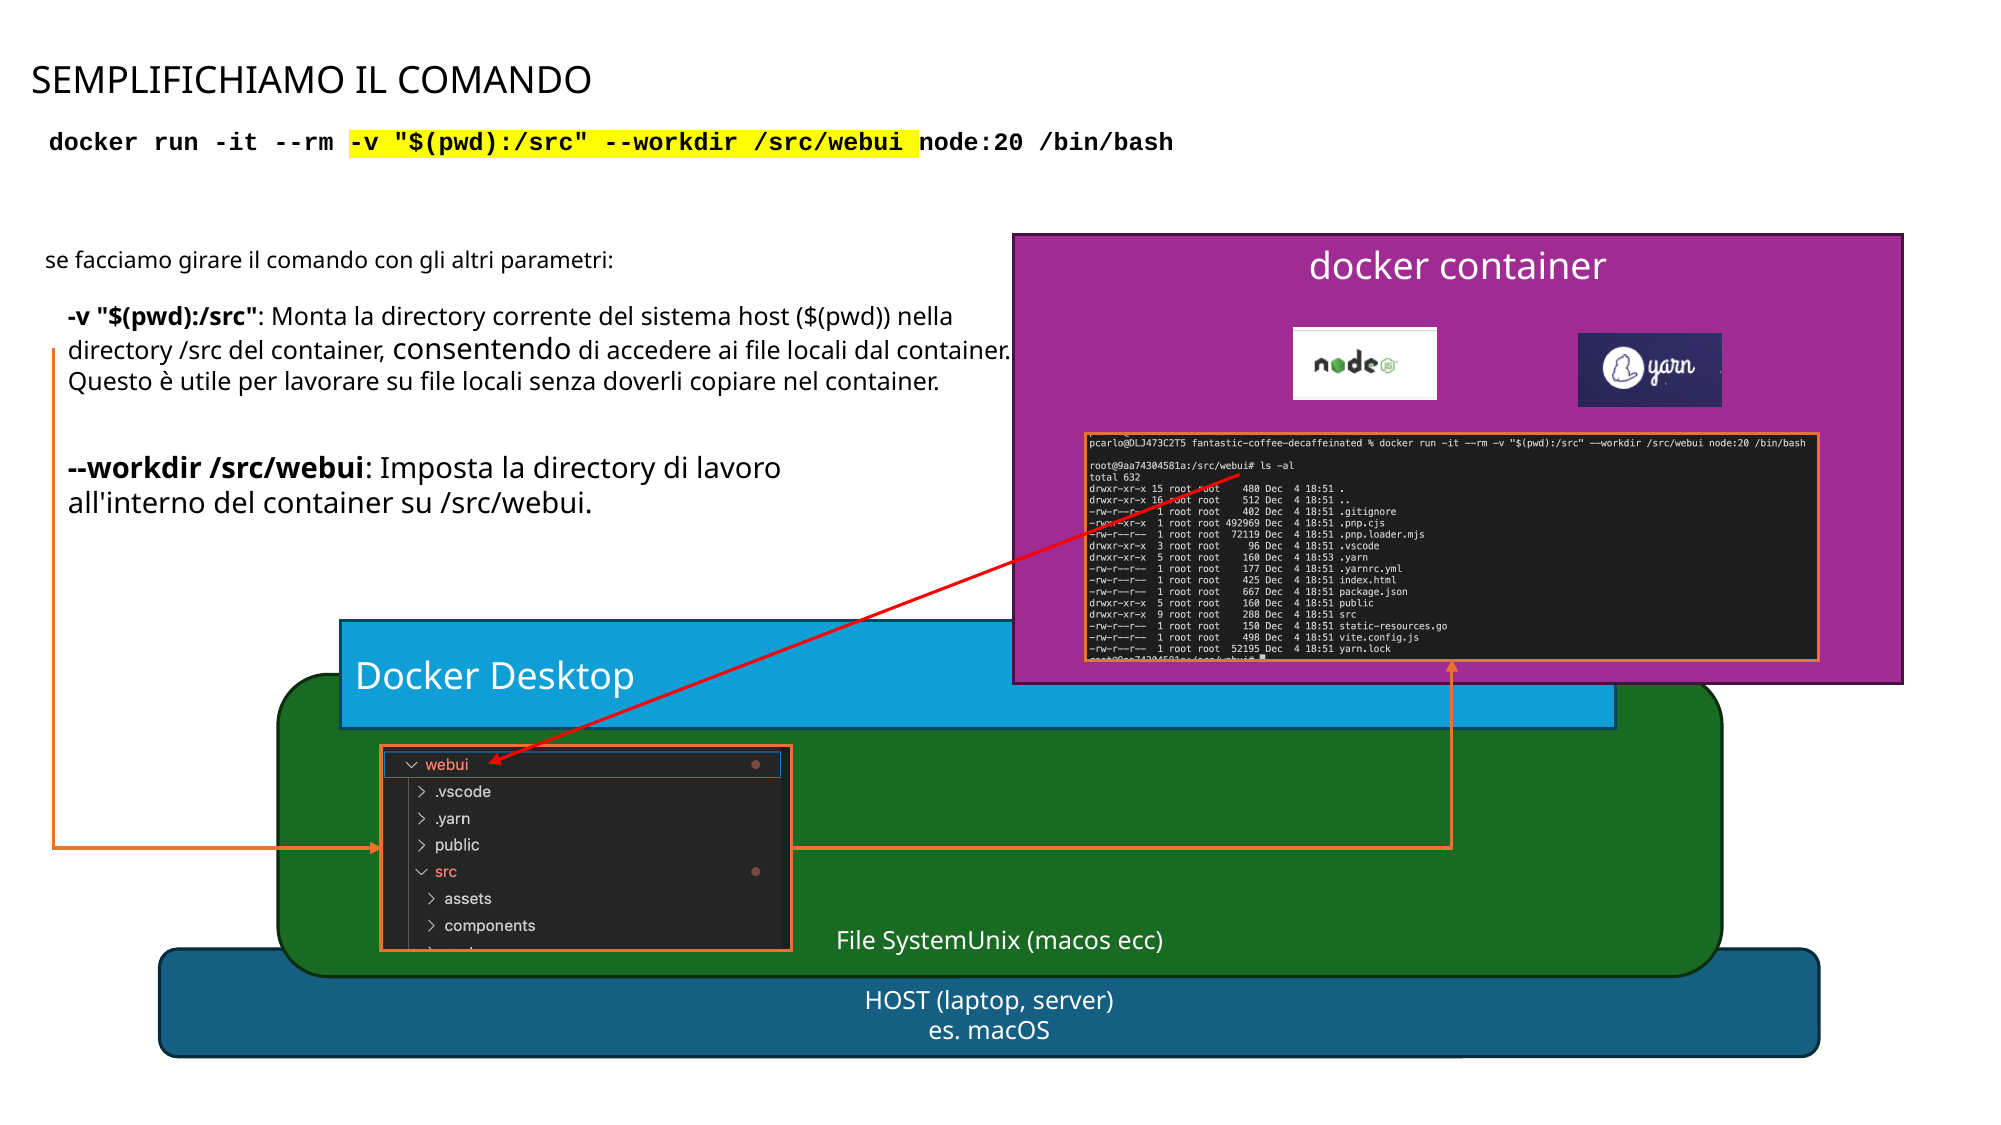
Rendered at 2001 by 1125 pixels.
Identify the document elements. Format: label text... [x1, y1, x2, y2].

picture [1292, 326, 1438, 401]
text_box --workdir /src/webui: Imposta la directory di lavoro all'interno del container su /src/webui. [383, 441, 923, 527]
picture [381, 746, 791, 950]
picture [1577, 332, 1723, 407]
text_box Docker Desktop [1453, 685, 1617, 730]
picture [1086, 434, 1818, 660]
text_box docker run -it --rm -v "$(pwd):/src" --workdir /src/webui node:20 /bin/bash [34, 119, 1948, 163]
text_box docker container [1012, 233, 1904, 685]
text_box se facciamo girare il comando con gli altri parametri: [30, 237, 630, 308]
text_box File SystemUnix (macos ecc) [276, 685, 1724, 979]
text_box SEMPLIFICHIAMO IL COMANDO [16, 49, 608, 109]
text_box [52, 348, 383, 849]
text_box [487, 474, 1240, 765]
text_box Docker Desktop [383, 619, 487, 730]
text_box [788, 660, 1453, 849]
text_box -v "$(pwd):/src": Monta la directory corrente del sistema host ($(pwd)) nella directory /src del container, consentendo di accedere ai file locali dal container. Questo è utile per lavorare su file locali senza doverli copiare nel container. [53, 292, 1054, 403]
text_box HOST (laptop, server) es. macOS [157, 947, 1821, 1059]
